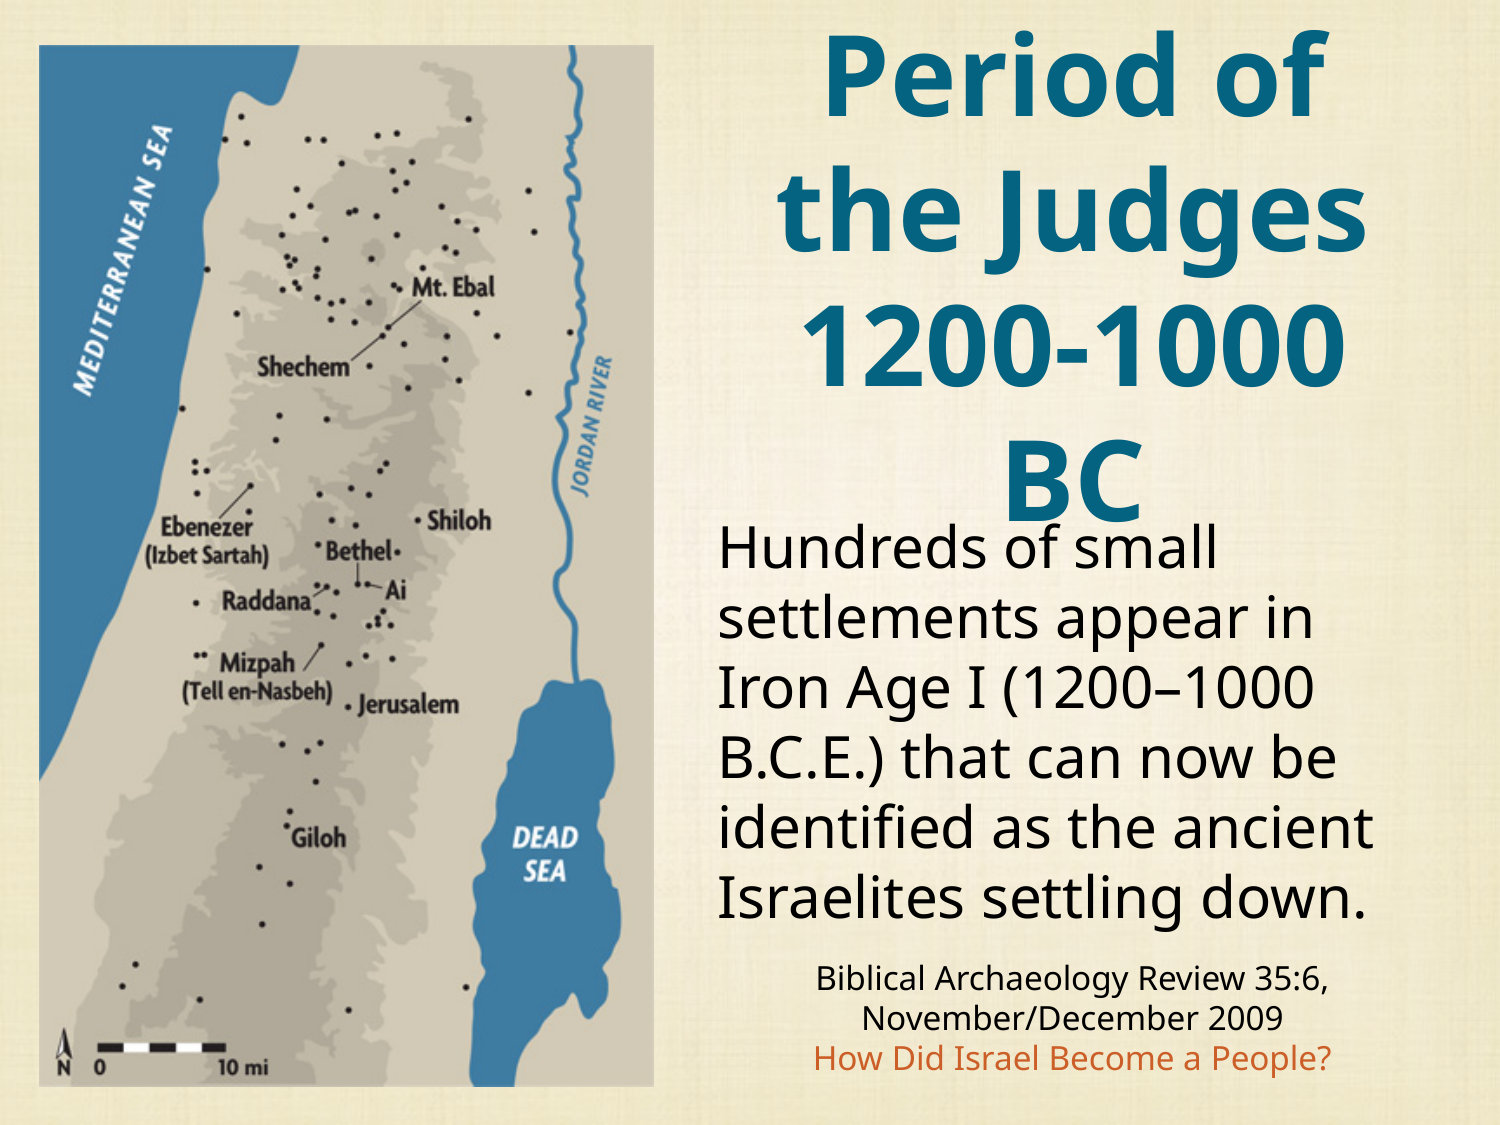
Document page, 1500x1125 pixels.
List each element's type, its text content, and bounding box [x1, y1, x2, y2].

picture [38, 44, 655, 1088]
text_box Biblical Archaeology Review 35:6, November/December 2009 How Did Israel Become a People? [697, 950, 1448, 1085]
title Period of the Judges 1200-1000 BC [702, 45, 1443, 502]
text_box Hundreds of small settlements appear in Iron Age I (1200–1000 B.C.E.) that can now be identified as the ancient Israelites settling down. [702, 502, 1453, 938]
